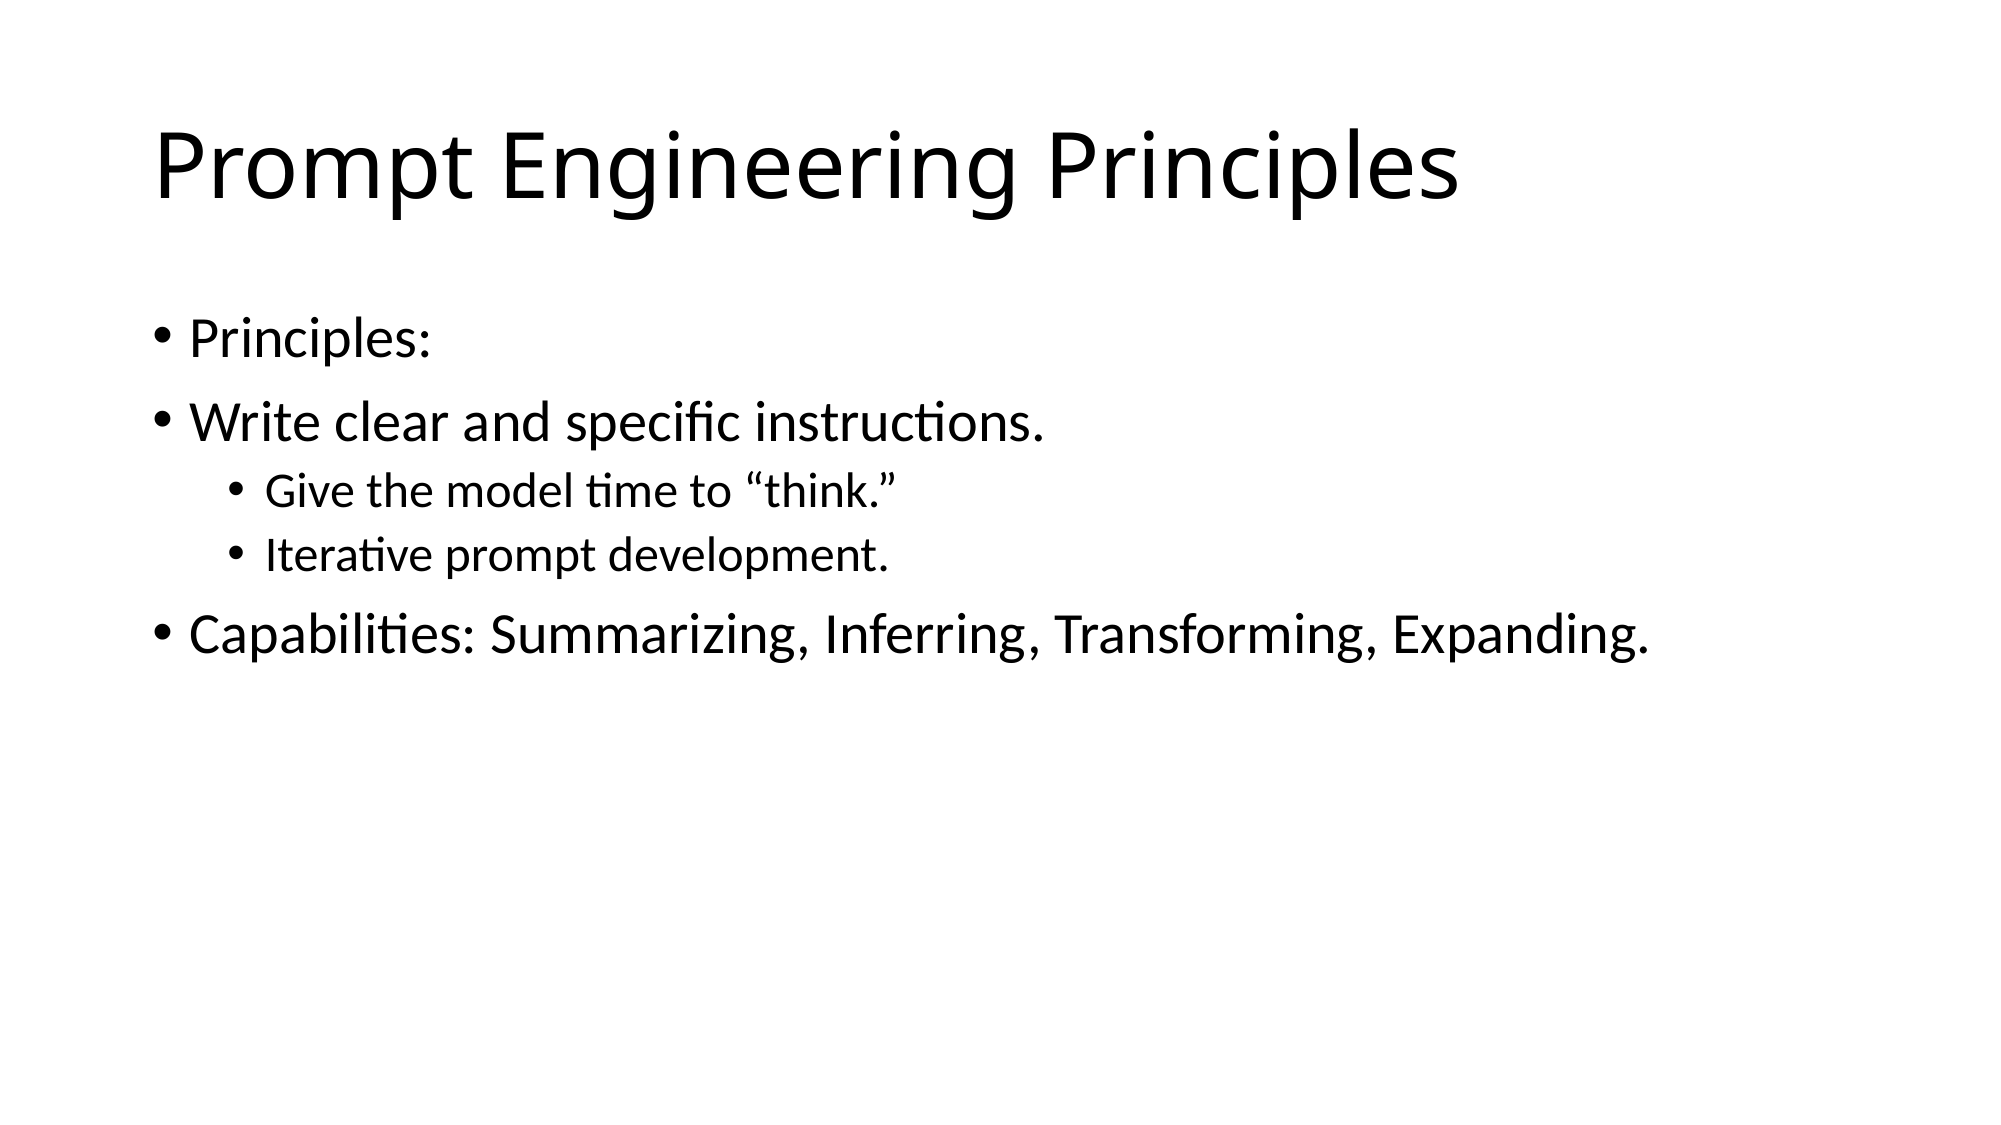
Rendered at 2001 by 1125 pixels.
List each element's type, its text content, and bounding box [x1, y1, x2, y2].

title Prompt Engineering Principles [137, 59, 1863, 278]
list Principles: Write clear and specific instructions. Give the model time to “think.” Iterative prompt development. Capabilities: Summarizing, Inferring, Transforming, Expanding. [137, 299, 1863, 1014]
